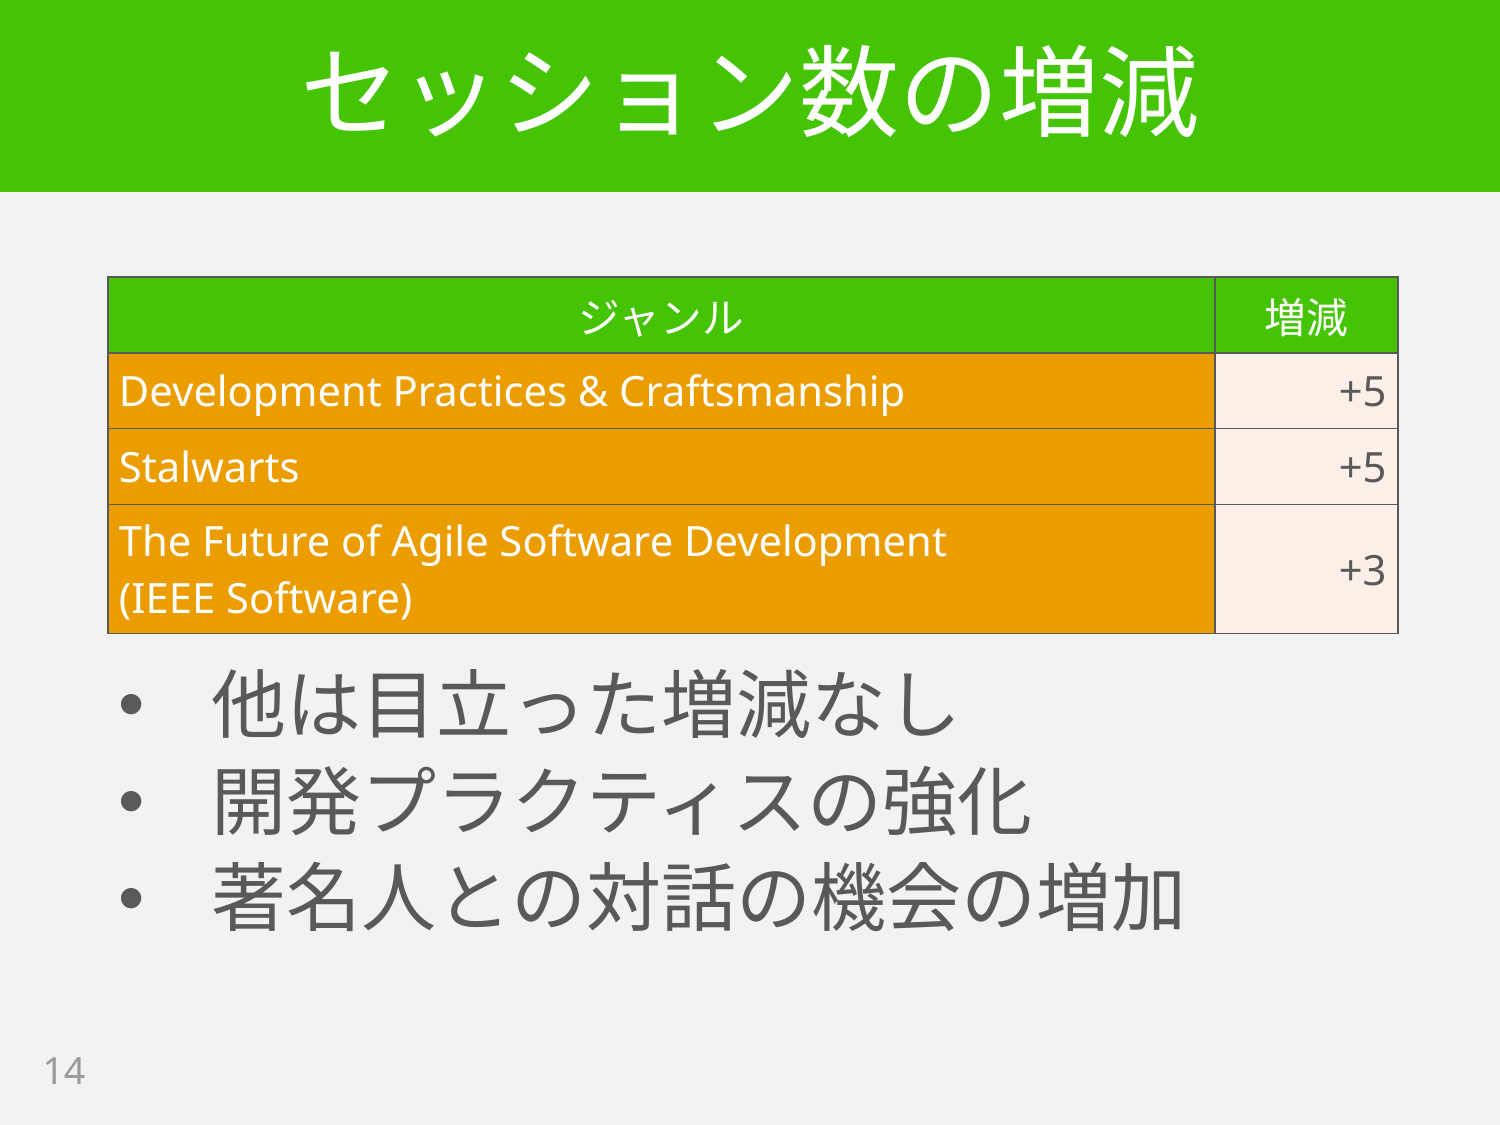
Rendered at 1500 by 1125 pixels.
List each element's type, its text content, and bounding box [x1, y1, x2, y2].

table_cell Development Practices & Craftsmanship [109, 354, 1214, 428]
table_header 増減 [1216, 278, 1397, 352]
table_cell +3 [1216, 505, 1397, 633]
table_cell +5 [1216, 354, 1397, 428]
table_header ジャンル [109, 278, 1214, 352]
slide_number 14 [27, 1042, 146, 1102]
table_cell Stalwarts [109, 429, 1214, 504]
title セッション数の増減 [0, 53, 1500, 140]
table_cell The Future of Agile Software Development (IEEE Software) [109, 505, 1214, 633]
table_cell +5 [1216, 429, 1397, 504]
list 他は目立った増減なし 開発プラクティスの強化 著名人との対話の機会の増加 [103, 609, 1397, 1000]
